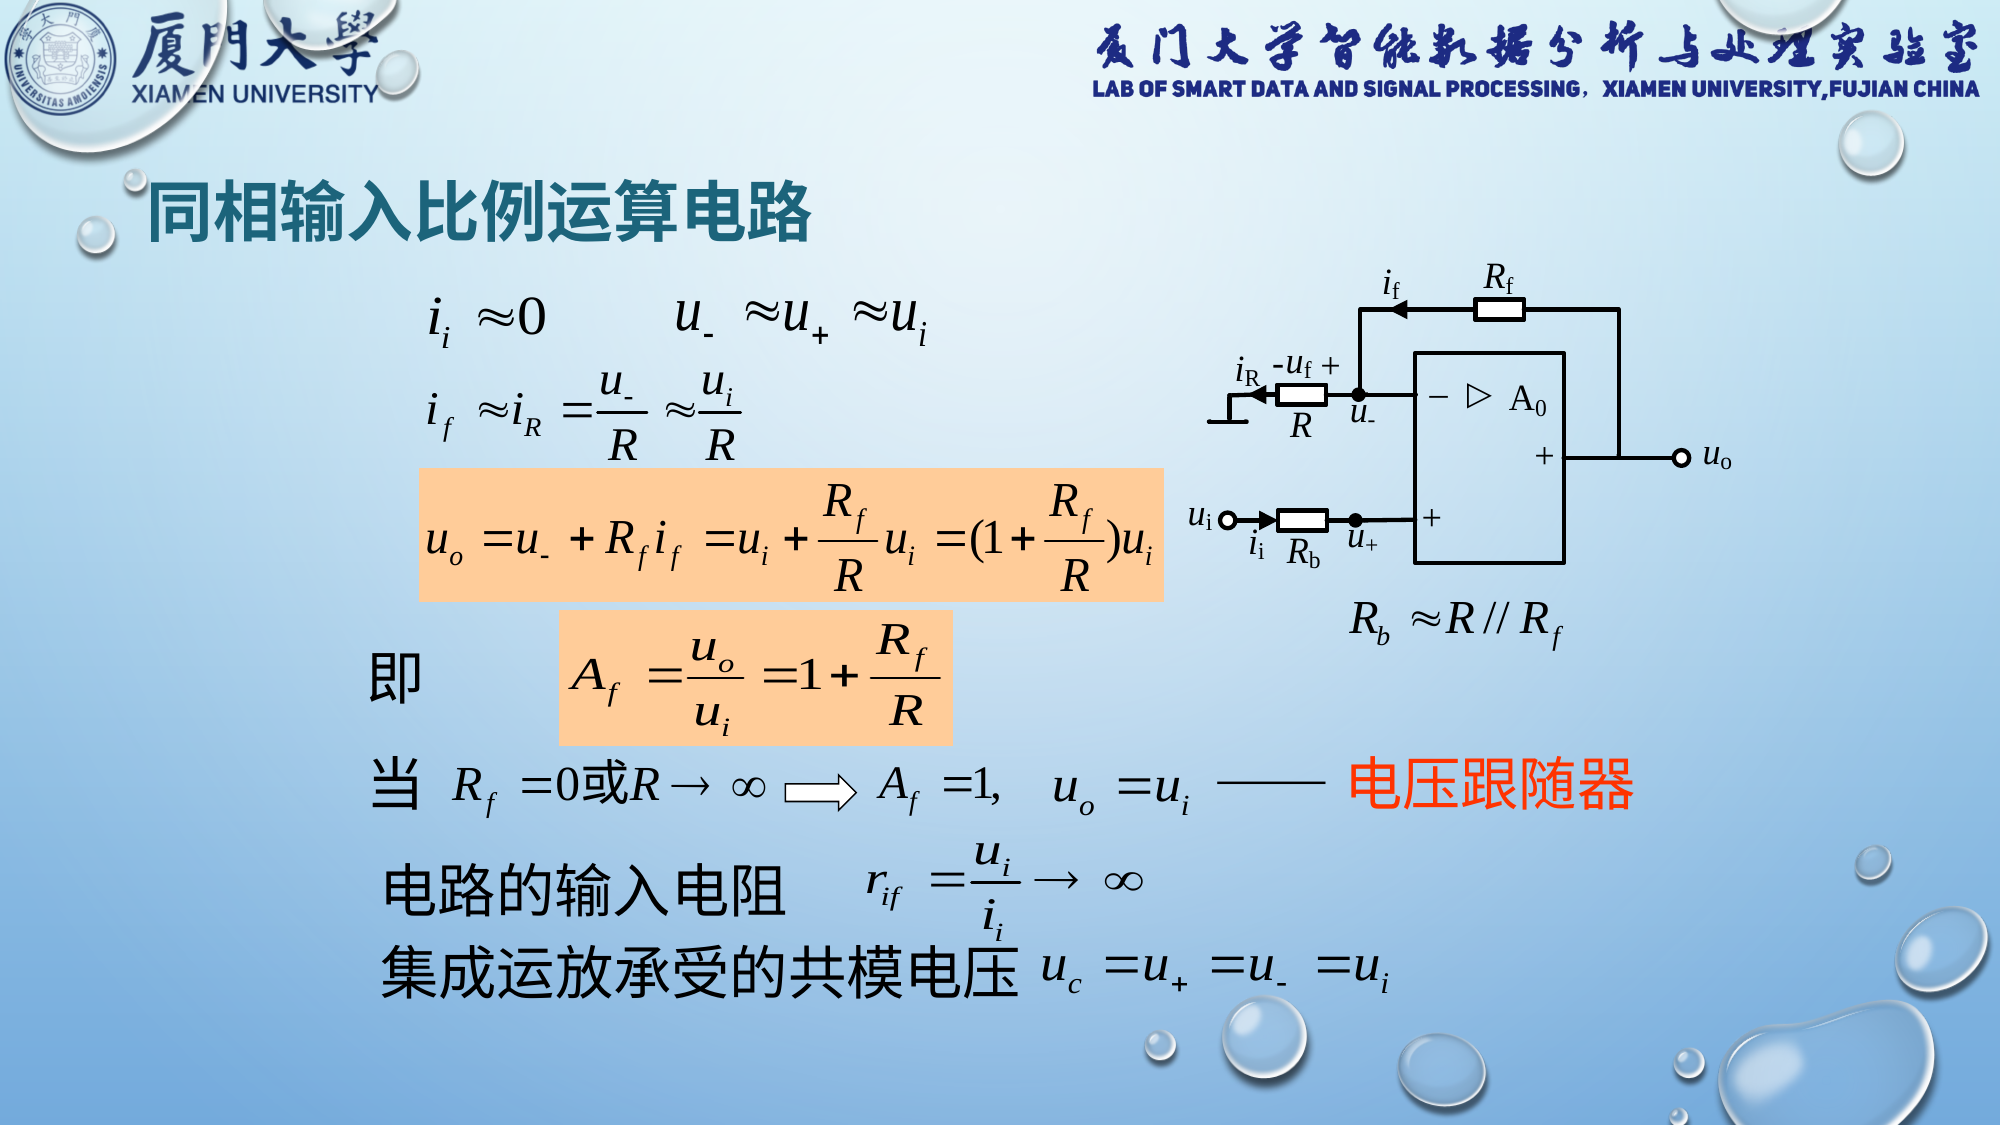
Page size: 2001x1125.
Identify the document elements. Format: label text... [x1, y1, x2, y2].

text_box 电路的输入电阻 [365, 846, 816, 928]
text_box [1340, 585, 1577, 662]
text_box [558, 609, 954, 747]
text_box 集成运放承受的共模电压 [365, 928, 1033, 1014]
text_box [867, 751, 1011, 820]
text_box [855, 822, 1152, 951]
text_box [667, 266, 940, 362]
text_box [418, 278, 560, 349]
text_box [1045, 751, 1200, 828]
text_box ——电压跟随器 [1198, 739, 1707, 825]
text_box 同相输入比例运算电路 [100, 172, 1016, 260]
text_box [442, 751, 775, 830]
text_box 即 [352, 633, 454, 719]
text_box 当 [352, 739, 454, 825]
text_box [418, 349, 751, 467]
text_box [1157, 243, 1761, 587]
text_box [785, 774, 857, 811]
picture [0, 0, 2000, 1125]
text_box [419, 467, 1164, 603]
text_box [1033, 928, 1400, 1007]
